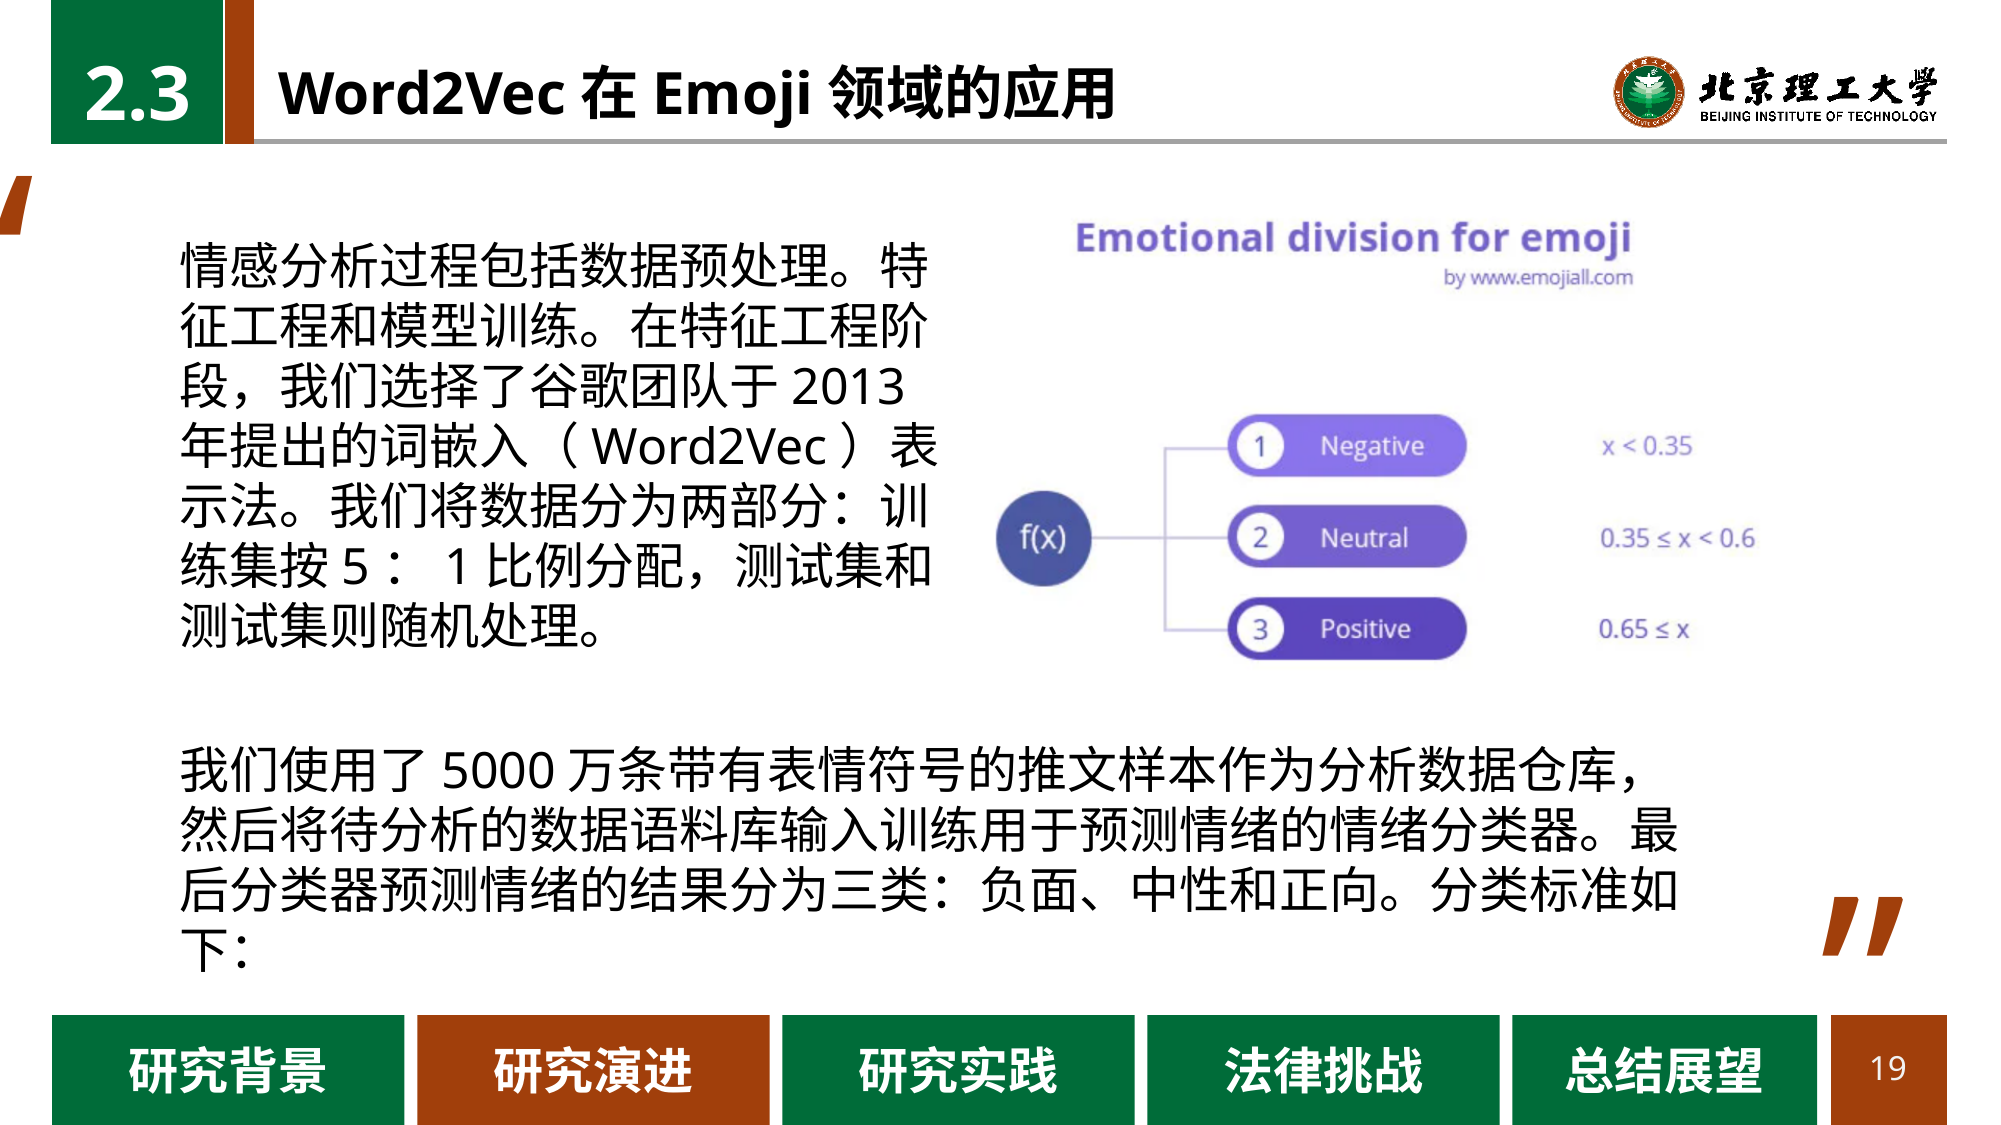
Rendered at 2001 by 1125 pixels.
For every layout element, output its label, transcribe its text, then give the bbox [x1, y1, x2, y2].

picture [965, 203, 1800, 711]
title Word2Vec在Emoji领域的应用 [263, 56, 1682, 136]
picture [1682, 56, 1937, 128]
text_box ” [1791, 828, 1886, 1117]
text_box “ [0, 107, 208, 395]
text_box 情感分析过程包括数据预处理。特征工程和模型训练。在特征工程阶段，我们选择了谷歌团队于2013年提出的词嵌入（Word2Vec）表示法。我们将数据分为两部分：训练集按5：1比例分配，测试集和测试集则随机处理。 [164, 226, 961, 722]
text_box 2.3 [58, 38, 218, 144]
text_box 我们使用了5000万条带有表情符号的推文样本作为分析数据仓库，然后将待分析的数据语料库输入训练用于预测情绪的情绪分类器。最后分类器预测情绪的结果分为三类：负面、中性和正向。分类标准如下： [165, 731, 1720, 1032]
